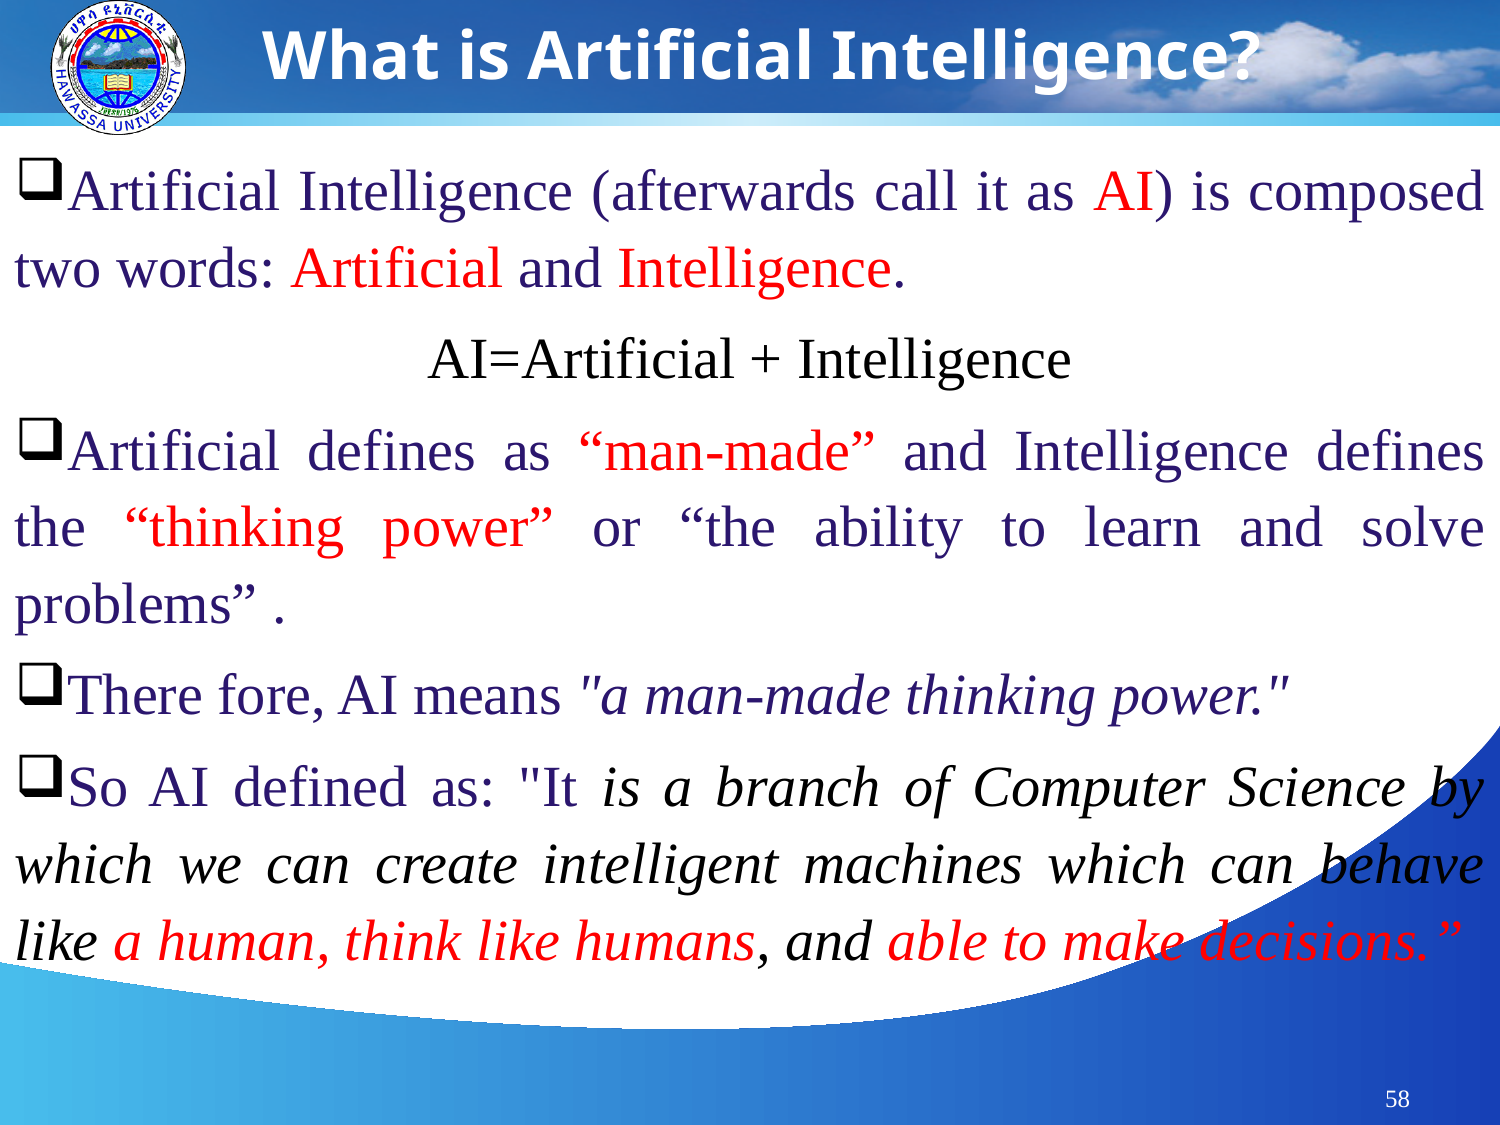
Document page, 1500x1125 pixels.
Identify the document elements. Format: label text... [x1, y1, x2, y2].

title What is Artificial Intelligence? [49, 0, 1476, 106]
picture [0, 0, 1500, 135]
slide_number 58 [1074, 1074, 1425, 1103]
list Artificial Intelligence (afterwards call it as AI) is composed two words: Artificial and Intelligence. AI=Artificial + Intelligence Artificial defines as “man-made” and Intelligence defines the “thinking power” or “the ability to learn and solve problems” . There fore, AI means "a man-made thinking power." So AI defined as: "It is a branch of Computer Science by which we can create intelligent machines which can behave like a human, think like humans, and able to make decisions.” [0, 137, 1500, 1101]
